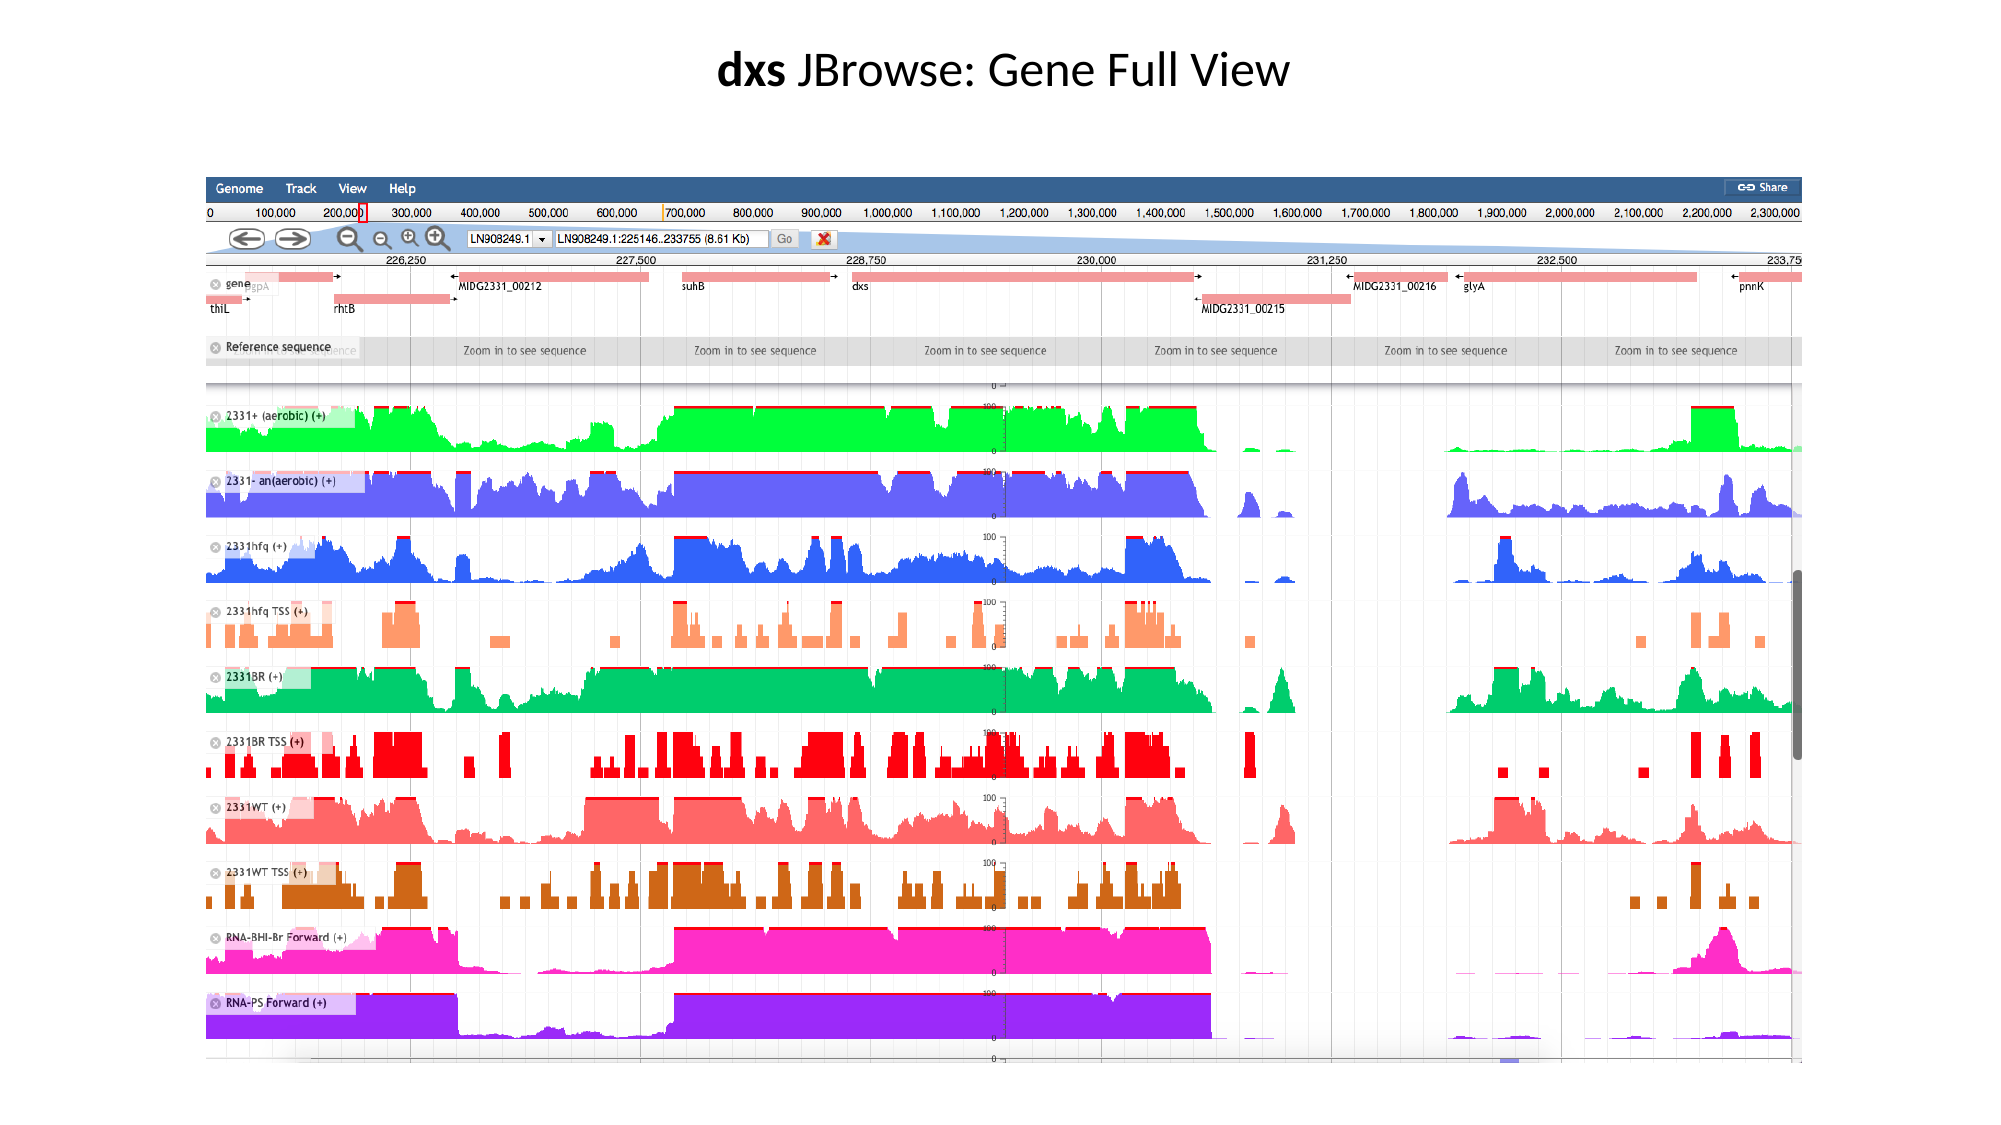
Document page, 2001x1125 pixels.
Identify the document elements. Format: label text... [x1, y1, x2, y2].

picture [206, 177, 1802, 1063]
text_box dxs JBrowse: Gene Full View [88, 29, 1920, 105]
